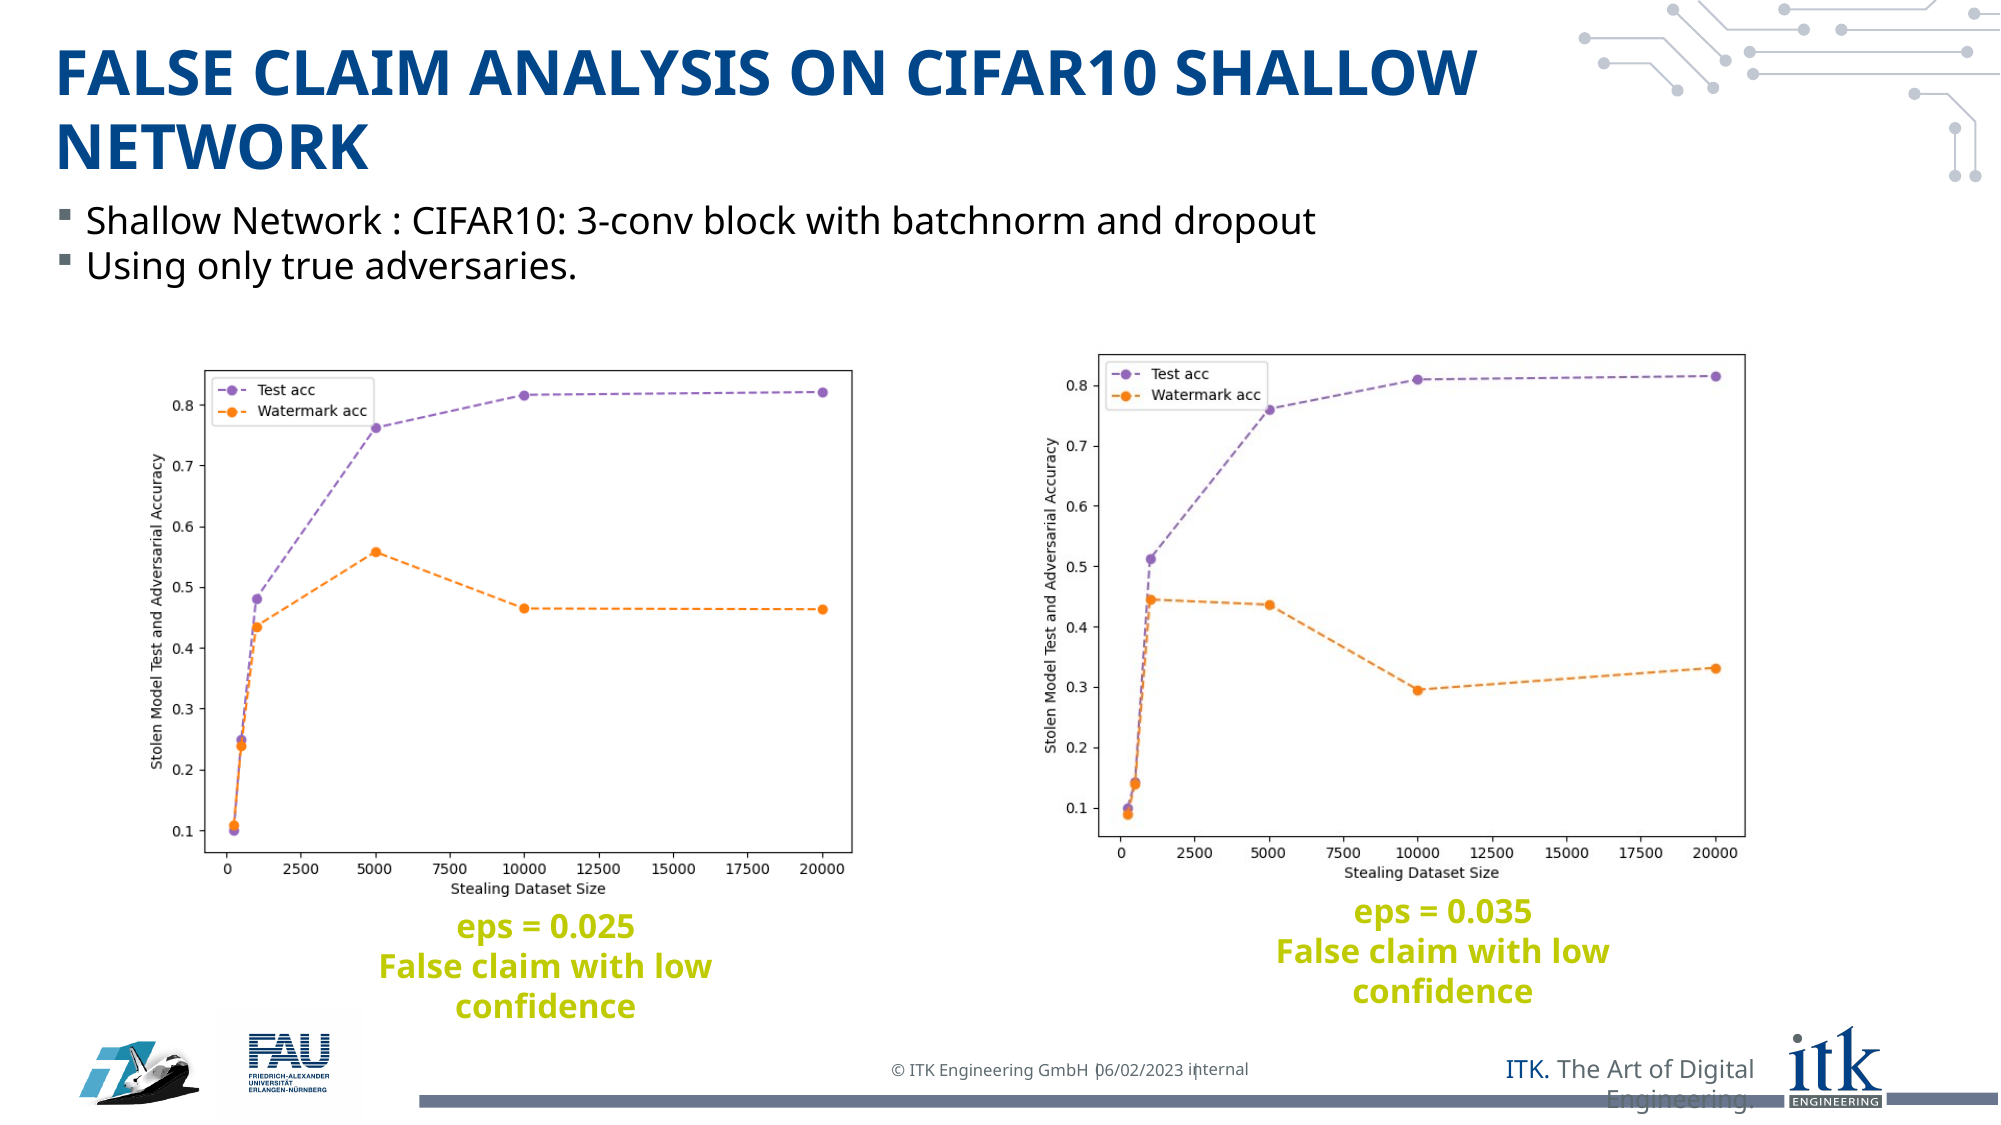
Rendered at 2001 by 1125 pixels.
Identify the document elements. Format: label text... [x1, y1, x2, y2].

picture [215, 1007, 364, 1119]
text_box eps = 0.035 False claim with low confidence [1186, 915, 1700, 1010]
picture [100, 295, 935, 922]
title FALSE CLAIM AnALYSIS ON CIFAR10 Shallow NETWORK [54, 32, 1605, 184]
text_box 06/02/2023 [1092, 1060, 1187, 1081]
list Shallow Network : CIFAR10: 3-conv block with batchnorm and dropout Using only true adversaries. [41, 189, 1932, 339]
picture [993, 279, 1828, 906]
picture [1789, 1026, 1882, 1108]
text_box internal [1188, 1058, 1401, 1079]
text_box eps = 0.025 False claim with low confidence [289, 931, 803, 1025]
picture [77, 1039, 200, 1108]
